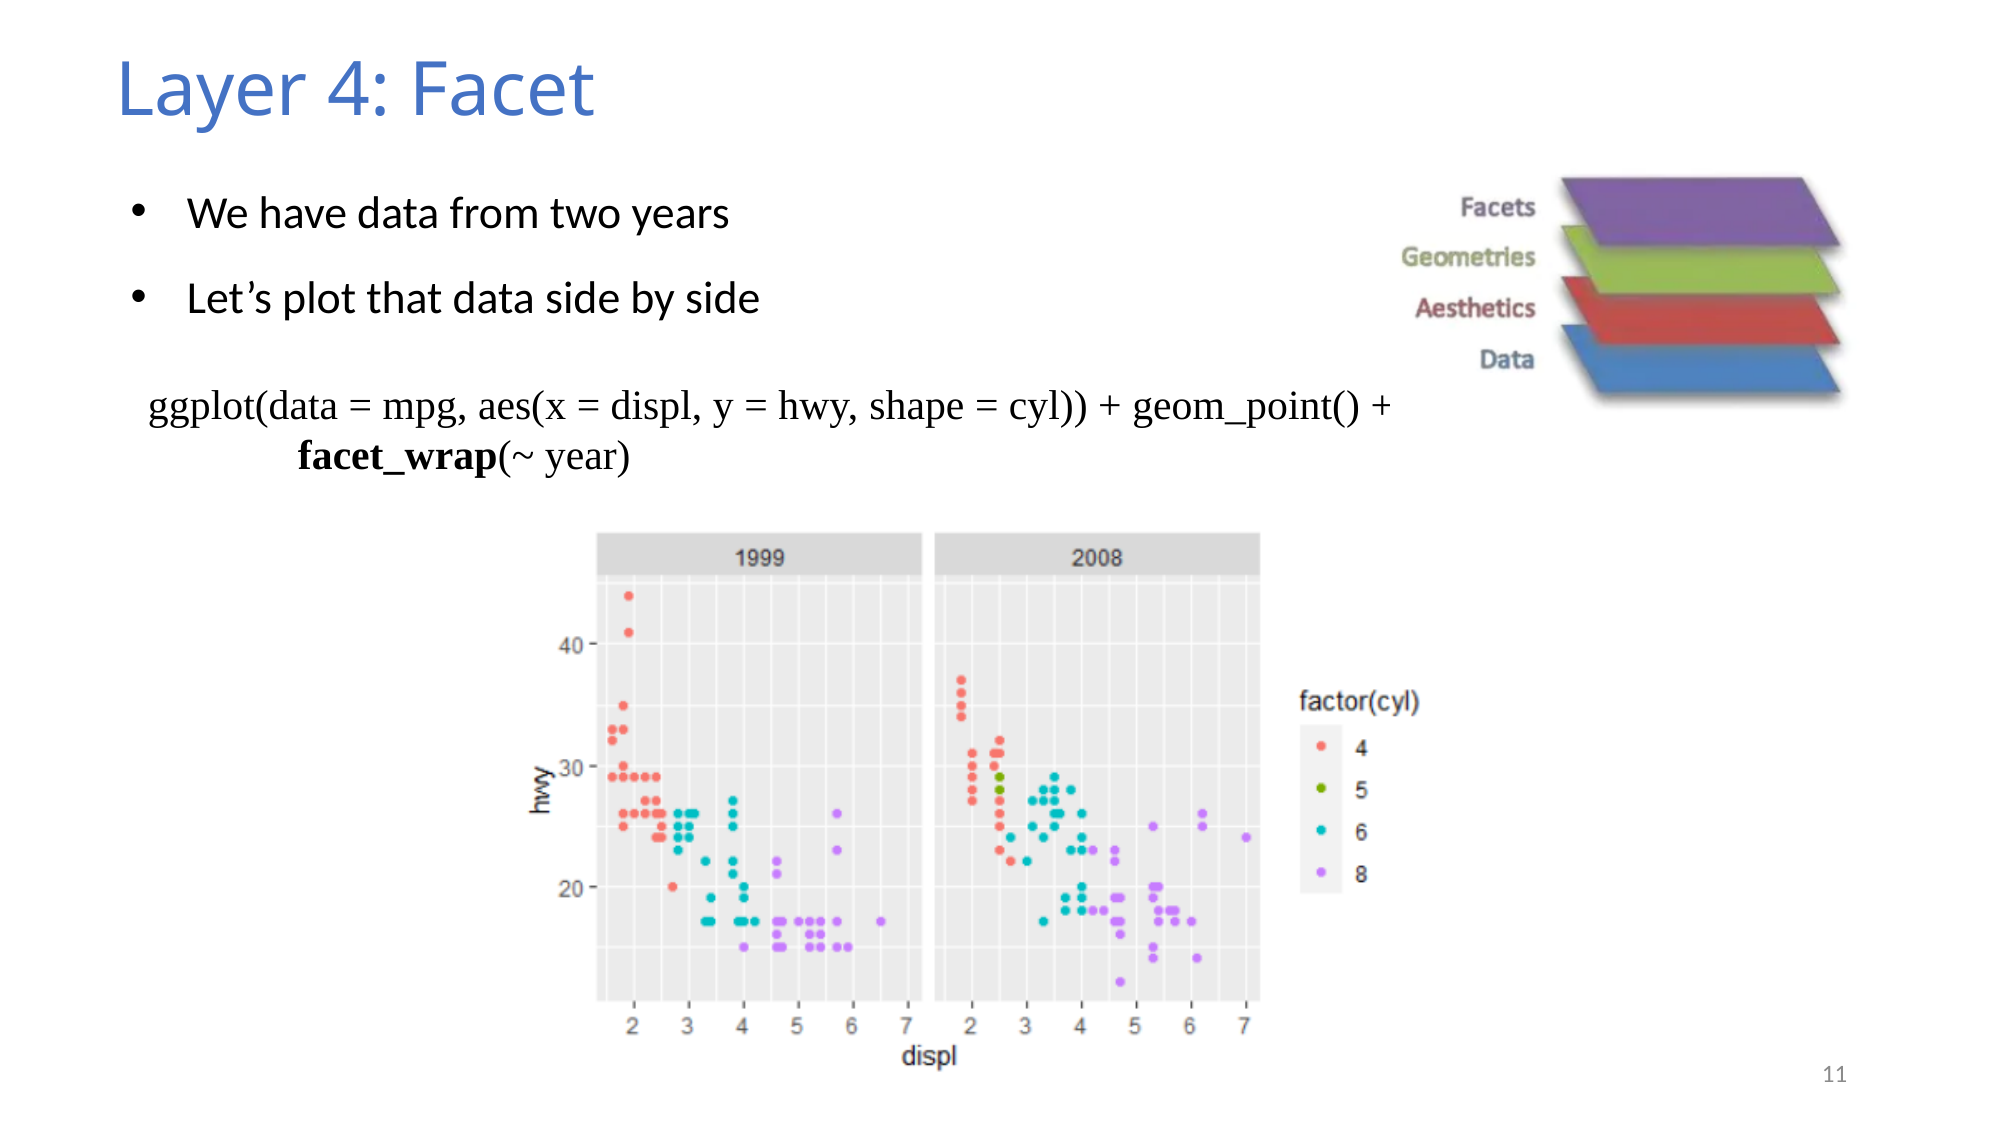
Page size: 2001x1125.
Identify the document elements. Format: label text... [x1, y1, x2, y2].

text_box We have data from two years Let’s plot that data side by side [115, 169, 1258, 331]
text_box ggplot(data = mpg, aes(x = displ, y = hwy, shape = cyl)) + geom_point() + facet_wrap(~ year) [133, 370, 1653, 485]
text_box Layer 4: Facet [100, 0, 1601, 184]
picture [1390, 153, 1867, 422]
picture [518, 527, 1435, 1077]
slide_number 11 [1412, 1042, 1863, 1103]
